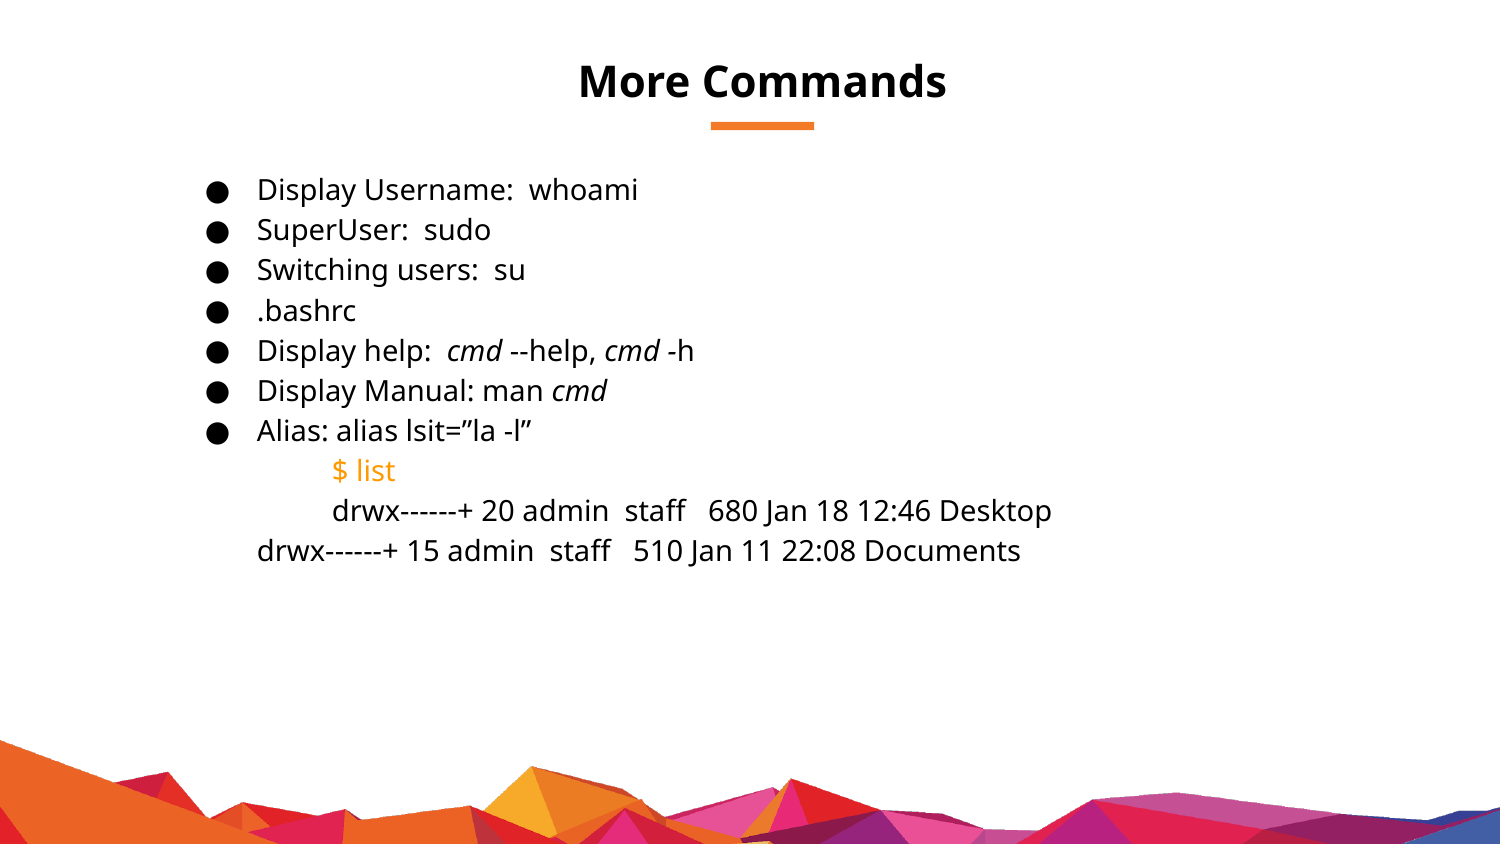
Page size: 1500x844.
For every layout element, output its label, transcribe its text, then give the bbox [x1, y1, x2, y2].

title More Commands [94, 39, 1431, 110]
picture [0, 740, 1500, 844]
list Display Username: whoami SuperUser: sudo Switching users: su .bashrc Display help: cmd --help, cmd -h Display Manual: man cmd Alias: alias lsit=”la -l” $ list drwx------+ 20 admin staff 680 Jan 18 12:46 Desktop drwx------+ 15 admin staff 510 Jan 11 22:08 Documents [166, 139, 1277, 635]
